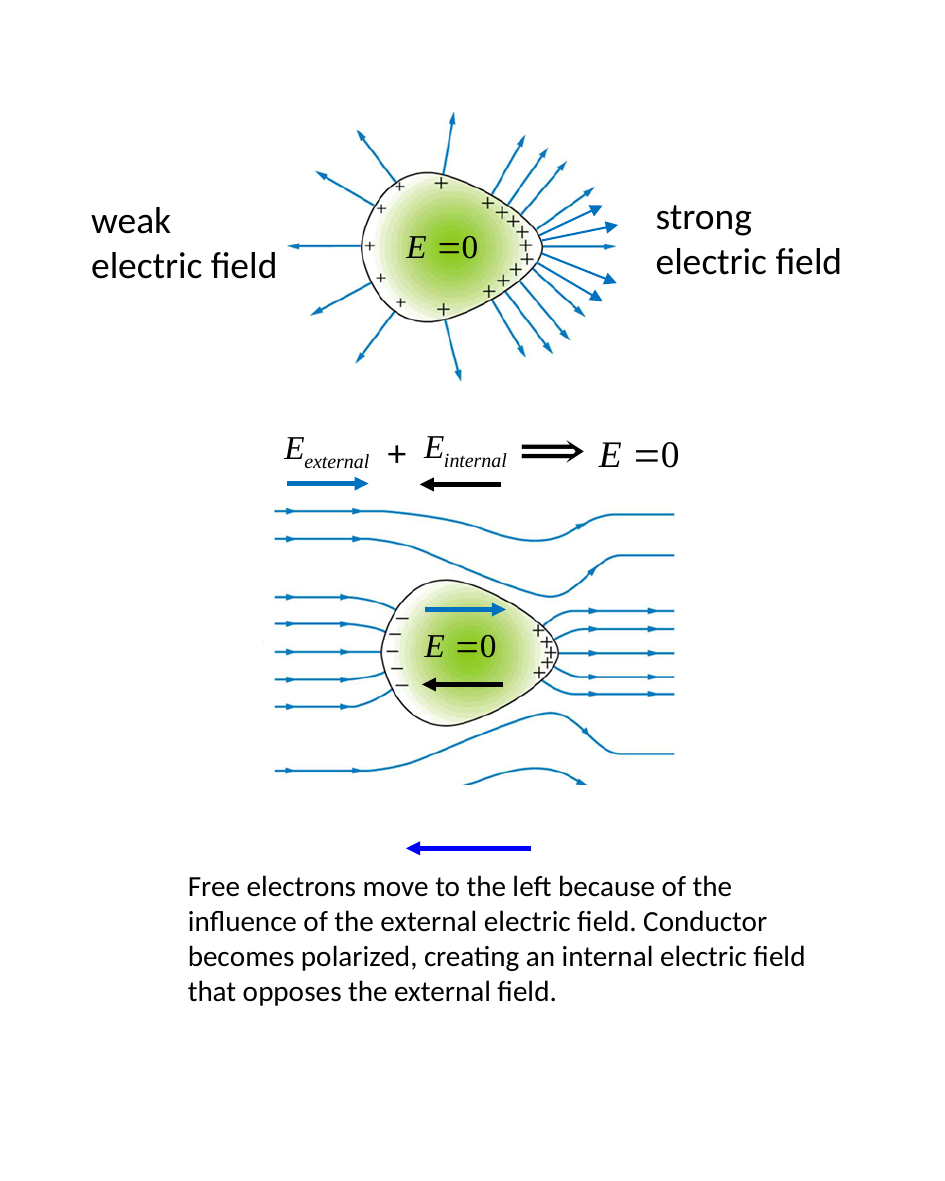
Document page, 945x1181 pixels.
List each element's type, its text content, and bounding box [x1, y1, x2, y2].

text_box Free electrons move to the left because of the influence of the external electric field. Conductor becomes polarized, creating an internal electric field that opposes the external field. [173, 859, 845, 1015]
text_box weak electric field [76, 189, 284, 294]
picture [262, 508, 675, 785]
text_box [284, 112, 624, 390]
text_box strong electric field [640, 184, 858, 290]
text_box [593, 427, 683, 475]
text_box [279, 424, 376, 475]
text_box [419, 622, 500, 665]
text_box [419, 423, 514, 474]
text_box + [372, 421, 422, 482]
